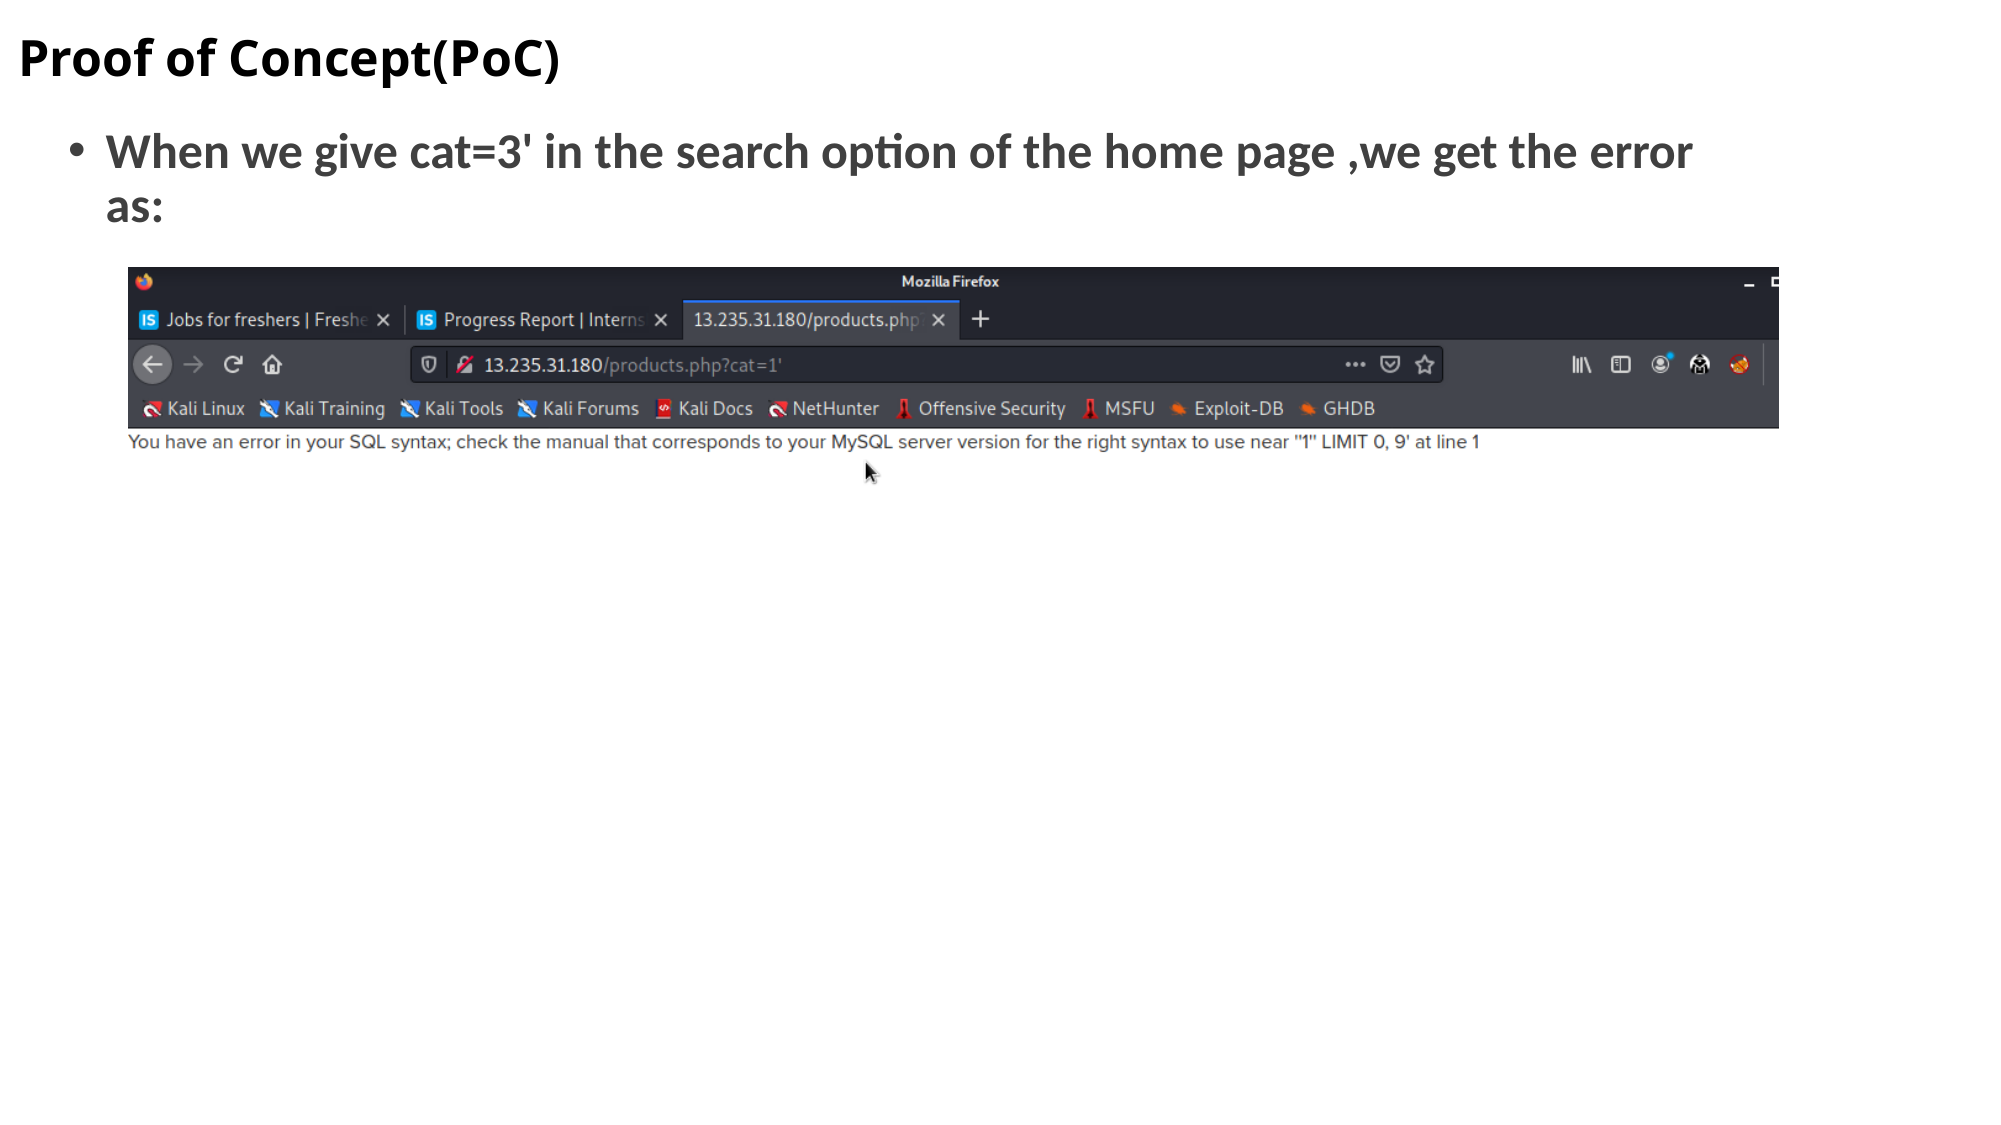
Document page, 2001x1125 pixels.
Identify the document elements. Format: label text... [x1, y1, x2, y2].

picture [128, 267, 1779, 858]
title Proof of Concept(PoC) [3, 0, 1729, 170]
list When we give cat=3' in the search option of the home page ,we get the error as: [53, 118, 1779, 832]
